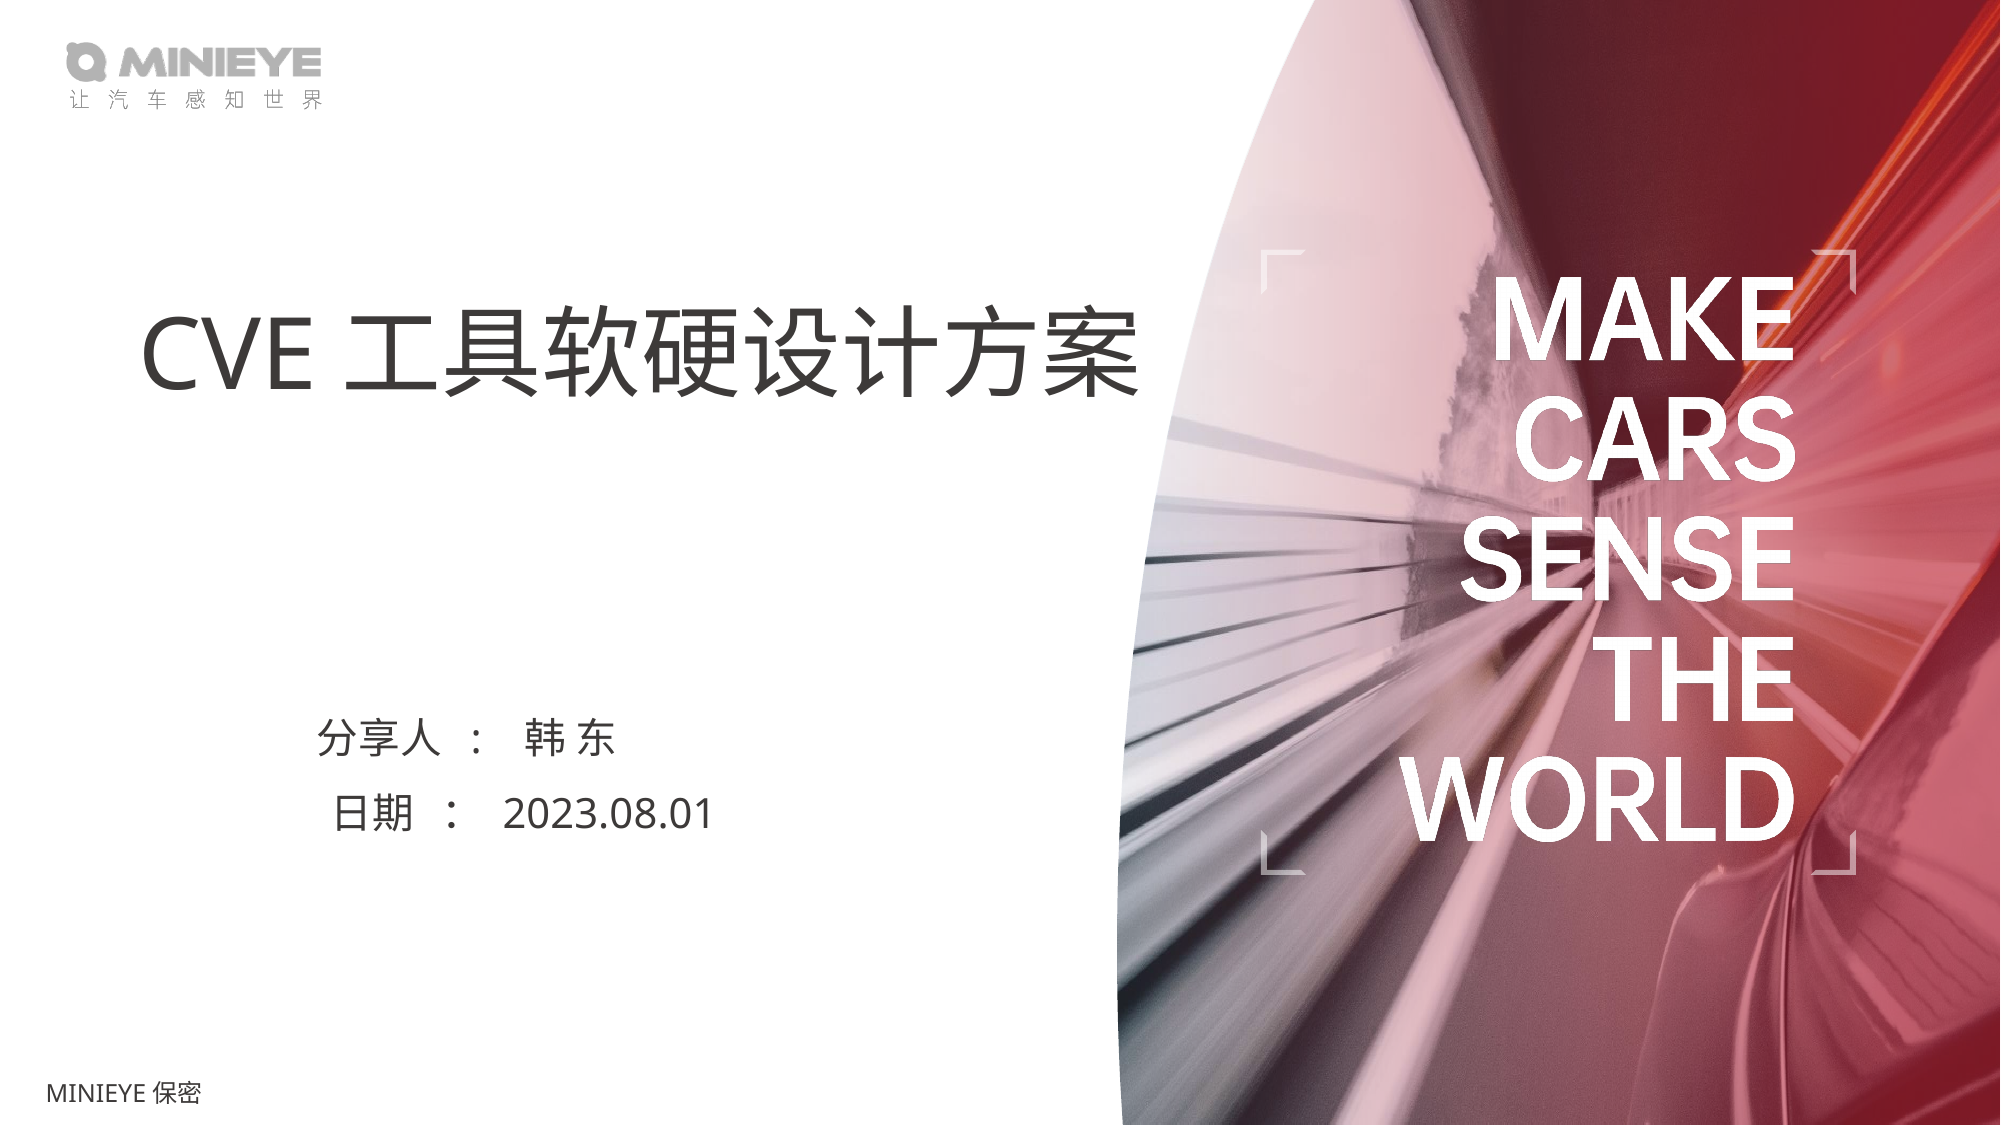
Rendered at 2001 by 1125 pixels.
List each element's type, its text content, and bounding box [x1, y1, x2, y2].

picture [1308, 232, 1887, 923]
picture [54, 42, 366, 125]
title CVE工具软硬设计方案 [123, 280, 1199, 418]
list MINIEYE保密 [30, 1073, 1068, 1116]
subtitle 分享人 : 韩 东 [227, 709, 831, 771]
text_box 日期 ： 2023.08.01 [229, 778, 932, 841]
picture [1117, 0, 1315, 1125]
